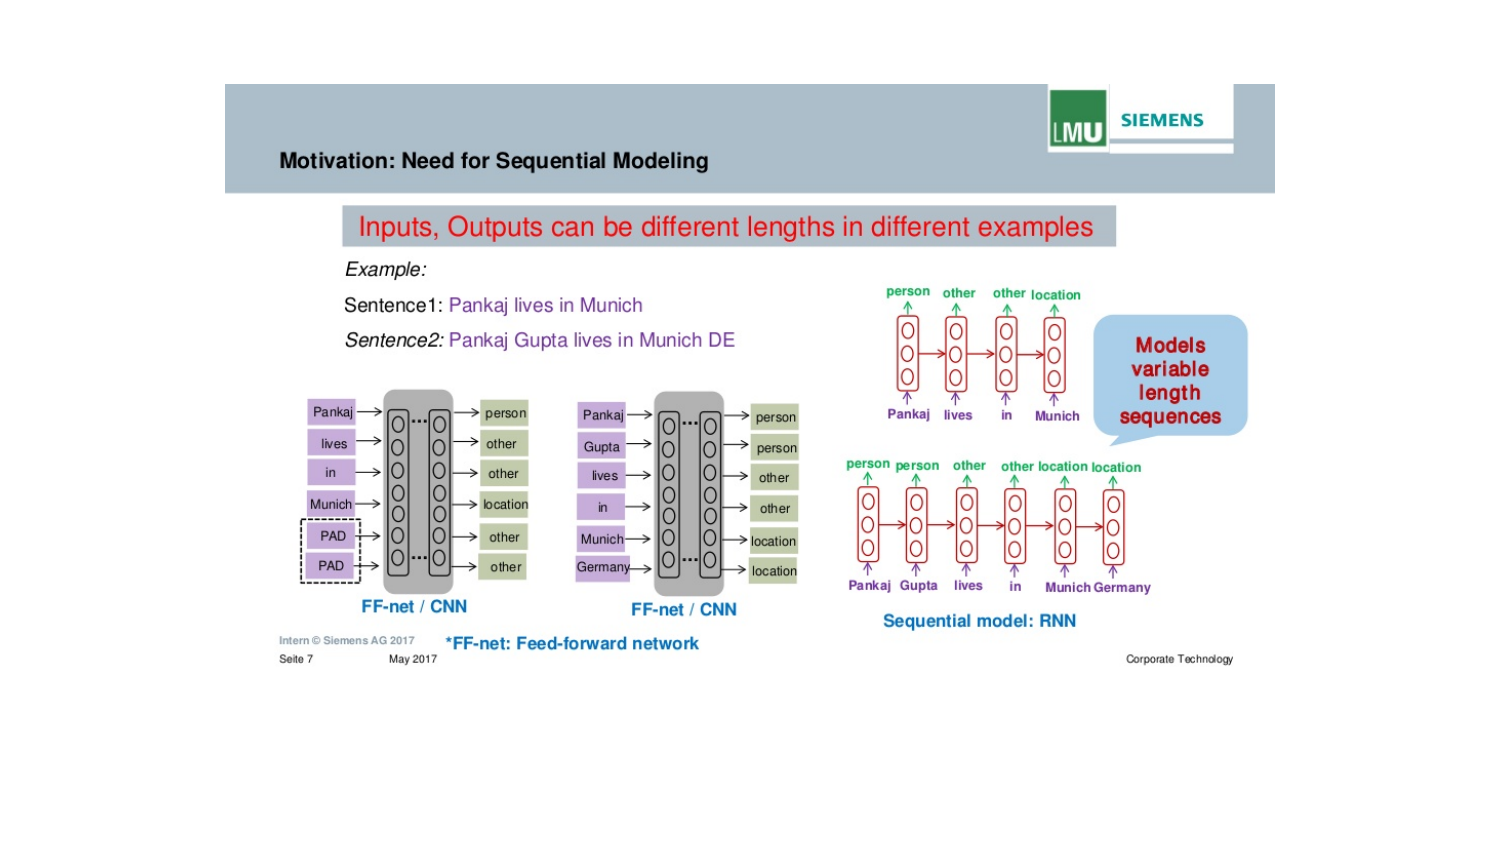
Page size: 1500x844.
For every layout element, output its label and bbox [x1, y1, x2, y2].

picture [224, 84, 1276, 676]
